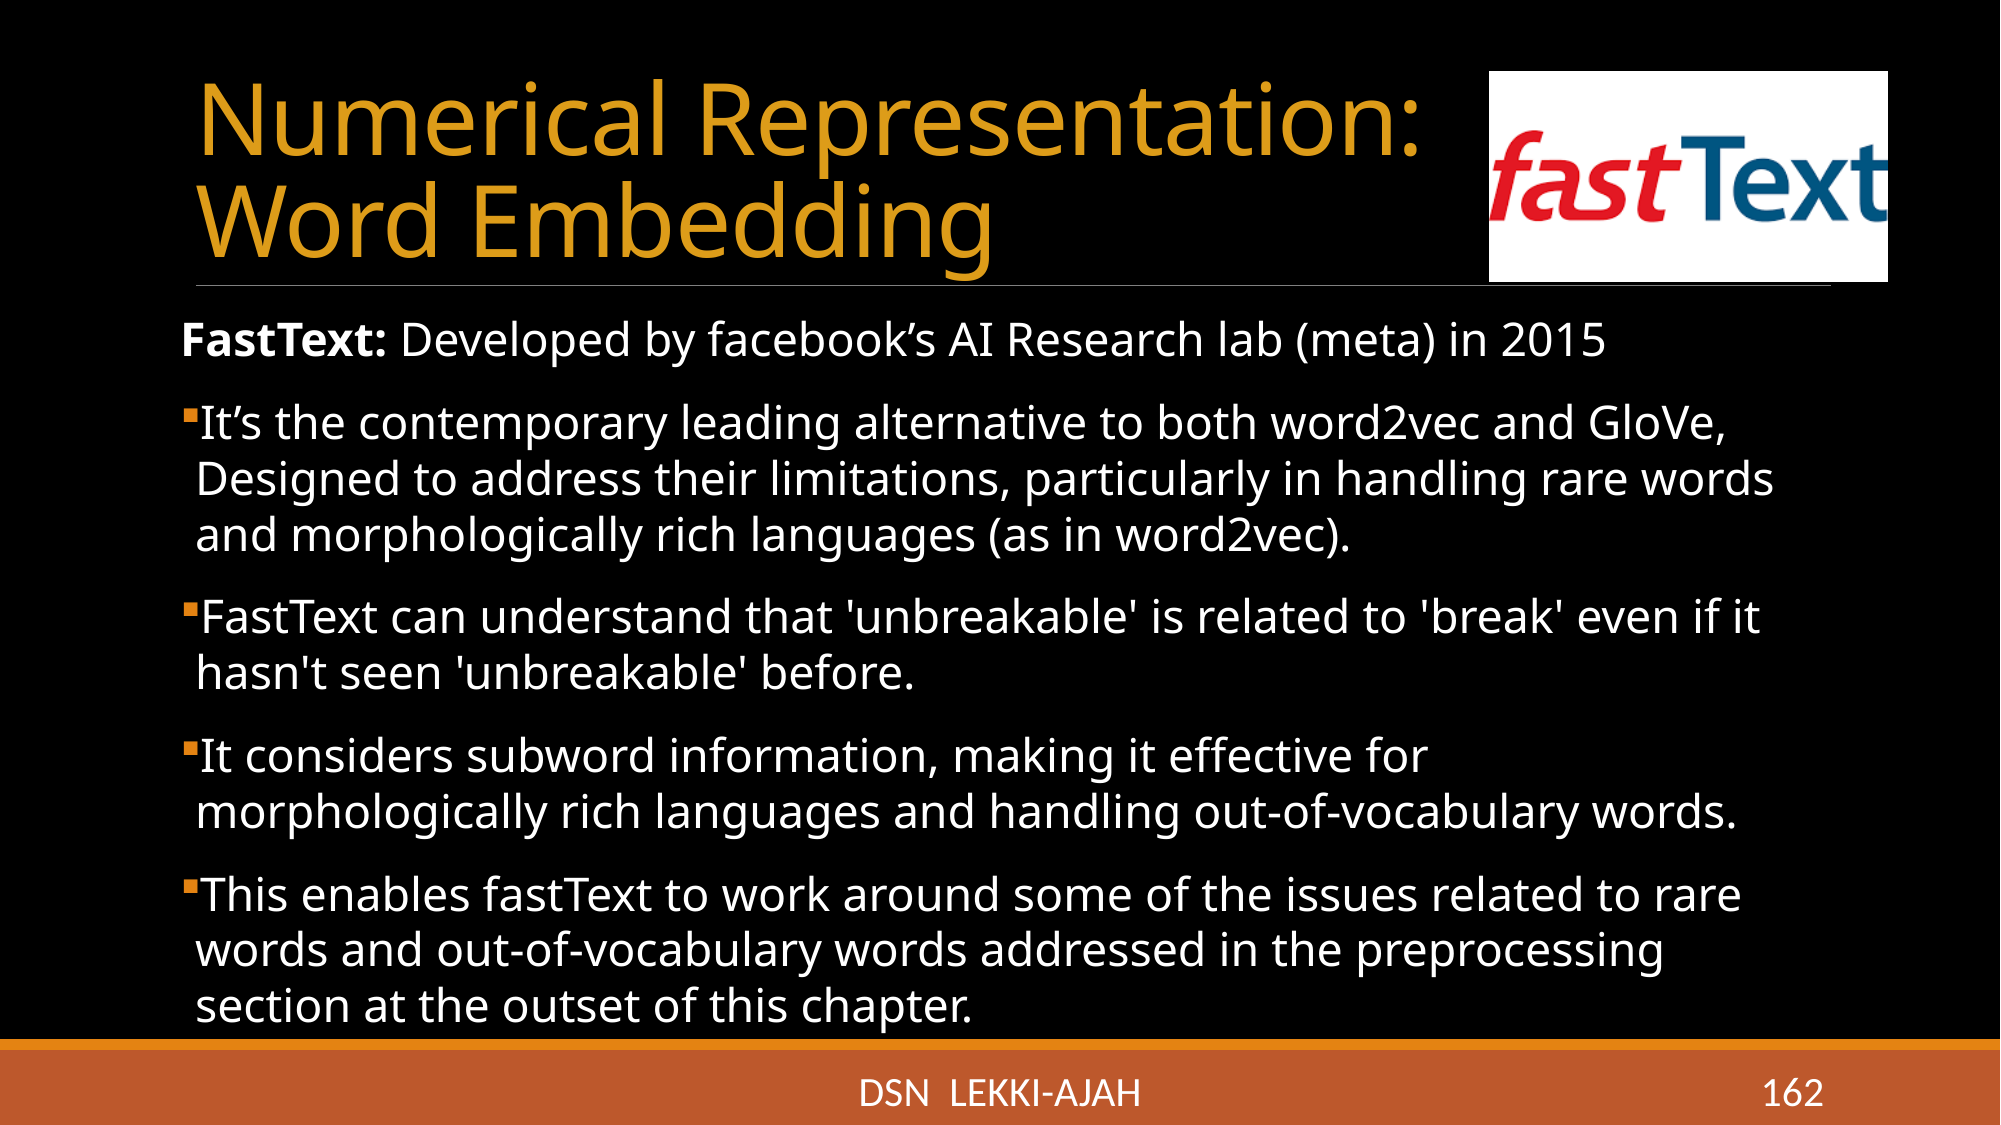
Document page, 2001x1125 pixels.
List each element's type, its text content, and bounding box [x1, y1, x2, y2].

list FastText: Developed by facebook’s AI Research lab (meta) in 2015 It’s the contemporary leading alternative to both word2vec and GloVe, Designed to address their limitations, particularly in handling rare words and morphologically rich languages (as in word2vec). FastText can understand that 'unbreakable' is related to 'break' even if it hasn't seen 'unbreakable' before. It considers subword information, making it effective for morphologically rich languages and handling out-of-vocabulary words. This enables fastText to work around some of the issues related to rare words and out-of-vocabulary words addressed in the preprocessing section at the outset of this chapter. [180, 302, 1794, 1054]
slide_number 162 [1624, 1059, 1840, 1120]
picture [1488, 70, 1889, 282]
footer DSN LEKKI-AJAH [604, 1059, 1396, 1120]
text_box [277, 919, 933, 1054]
title Numerical Representation: Word Embedding [180, 47, 1830, 285]
